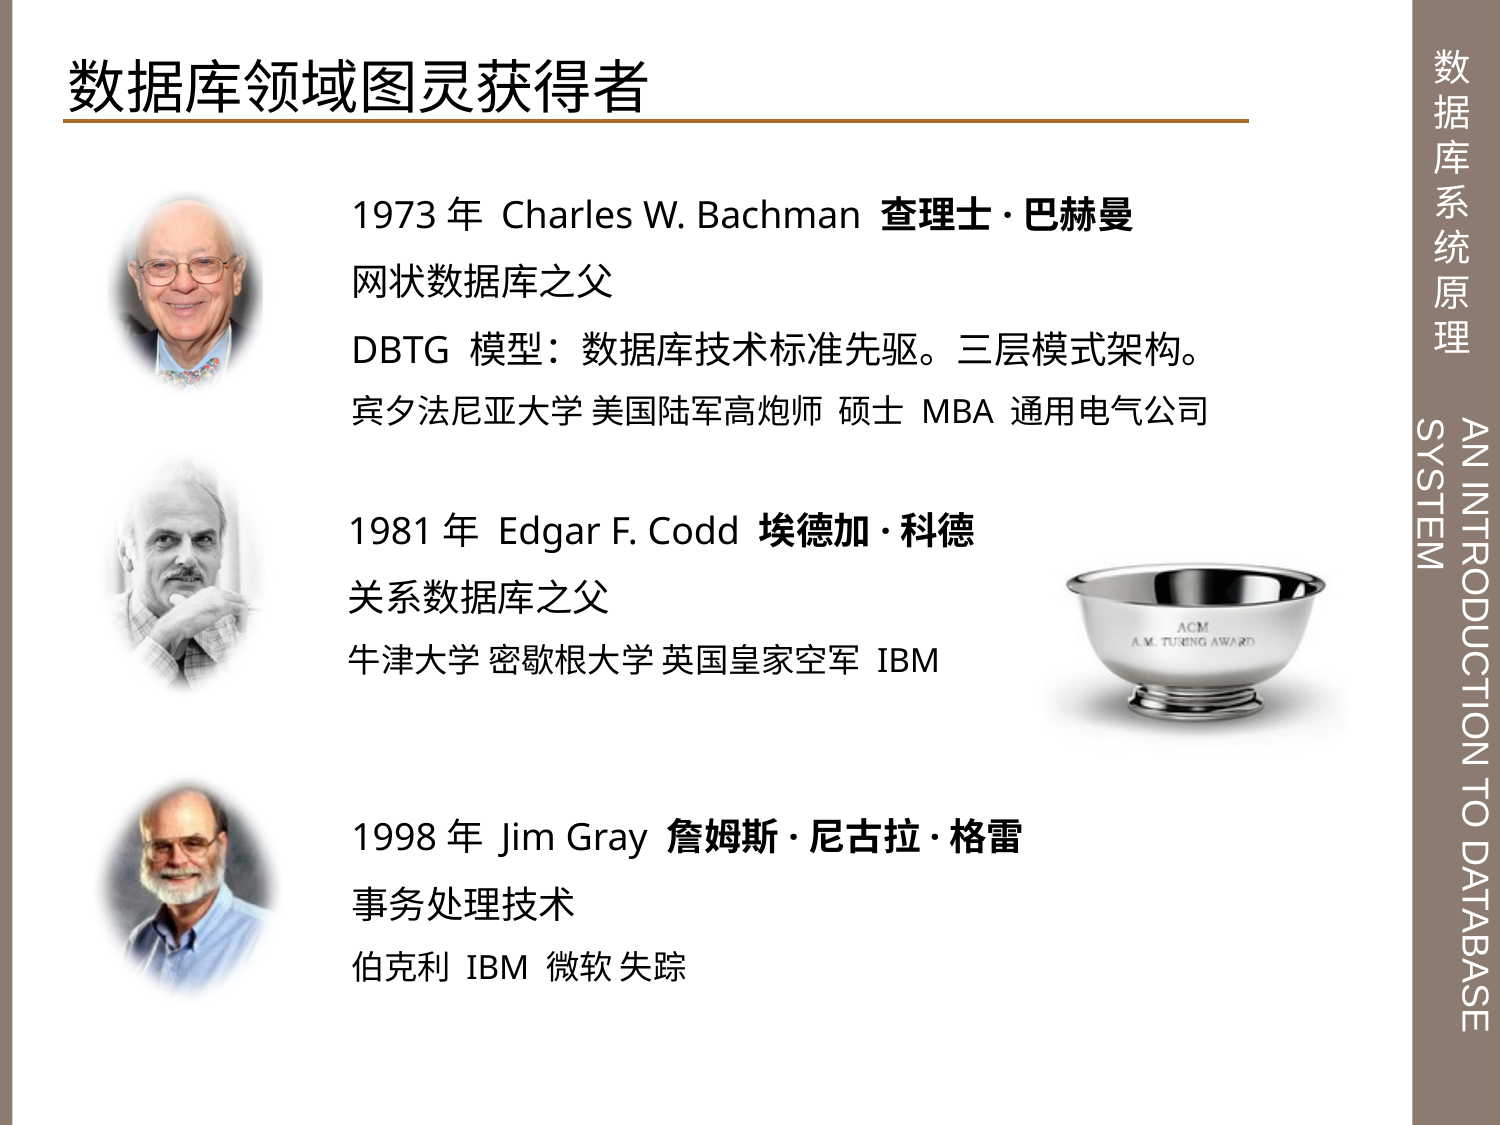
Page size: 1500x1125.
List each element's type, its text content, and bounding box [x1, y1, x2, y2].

text_box 1998年 Jim Gray 詹姆斯·尼古拉·格雷 事务处理技术 伯克利 IBM 微软 失踪 [336, 783, 1199, 994]
text_box 数据库领域图灵获得者 [53, 42, 703, 123]
picture [88, 768, 288, 1009]
text_box 1973年 Charles W. Bachman 查理士·巴赫曼 网状数据库之父 DBTG 模型：数据库技术标准先驱。三层模式架构。 宾夕法尼亚大学 美国陆军高炮师 硕士 MBA 通用电气公司 [336, 160, 1376, 438]
picture [94, 445, 276, 702]
picture [1038, 521, 1352, 756]
text_box 1981年 Edgar F. Codd 埃德加·科德 关系数据库之父 牛津大学 密歇根大学 英国皇家空军 IBM [333, 476, 1196, 687]
picture [98, 181, 276, 403]
